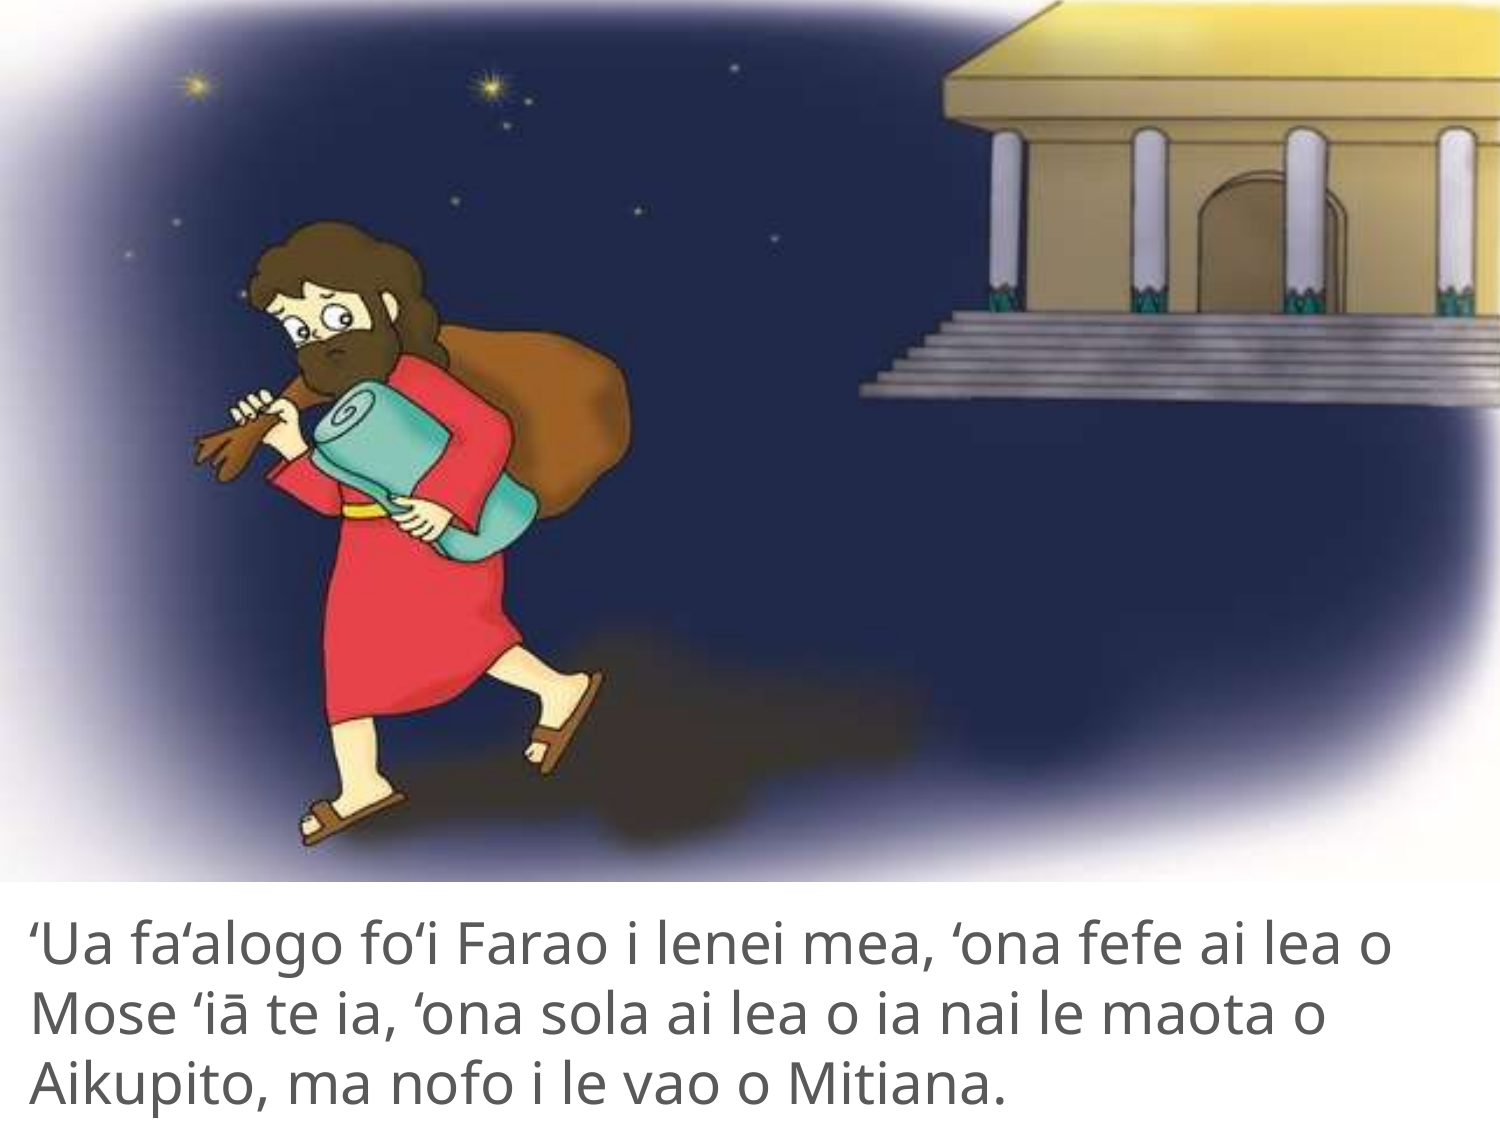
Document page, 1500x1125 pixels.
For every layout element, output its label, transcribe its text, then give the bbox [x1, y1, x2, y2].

text_box ‘Ua fa‘alogo fo‘i Farao i lenei mea, ‘ona fefe ai lea o Mose ‘iā te ia, ‘ona sola ai lea o ia nai le maota o Aikupito, ma nofo i le vao o Mitiana. [14, 898, 1486, 1124]
picture [0, 0, 1500, 882]
